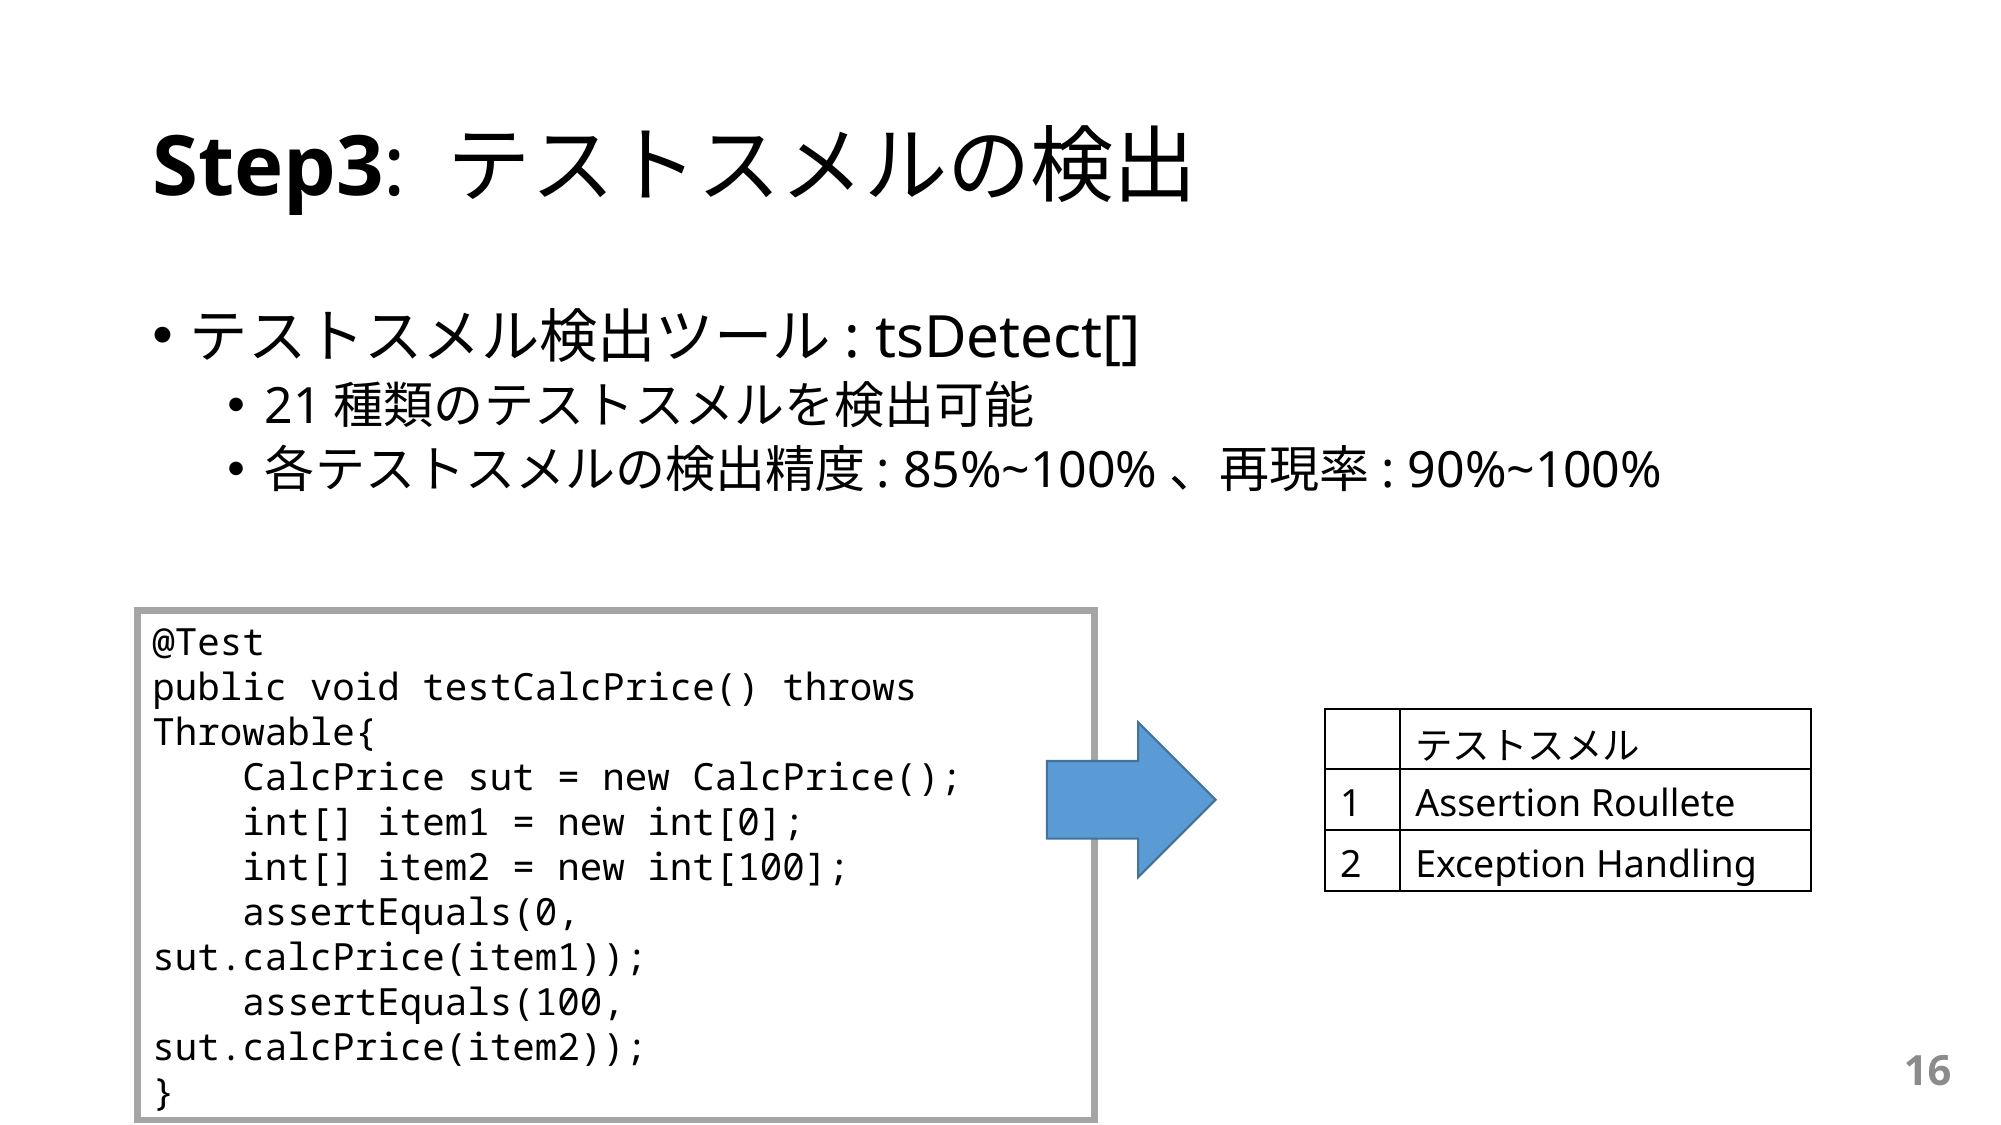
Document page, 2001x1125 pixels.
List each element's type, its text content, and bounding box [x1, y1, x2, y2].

table_cell Assertion Roullete [1401, 770, 1810, 829]
table_cell Exception Handling [1401, 831, 1810, 890]
table_header [1326, 710, 1399, 768]
table_cell 2 [1326, 831, 1399, 890]
title Step3: テストスメルの検出 [137, 59, 1863, 278]
table_header テストスメル [1401, 710, 1810, 768]
text_box [1045, 719, 1218, 880]
text_box @Test public void testCalcPrice() throws Throwable{ CalcPrice sut = new CalcPrice(); int[] item1 = new int[0]; int[] item2 = new int[100]; assertEquals(0, sut.calcPrice(item1)); assertEquals(100, sut.calcPrice(item2)); } [136, 609, 1096, 1121]
slide_number 16 [1516, 1042, 1967, 1103]
list テストスメル検出ツール: tsDetect[] 21種類のテストスメルを検出可能 各テストスメルの検出精度: 85%~100%、再現率: 90%~100% [137, 299, 1863, 1014]
table_cell 1 [1326, 770, 1399, 829]
